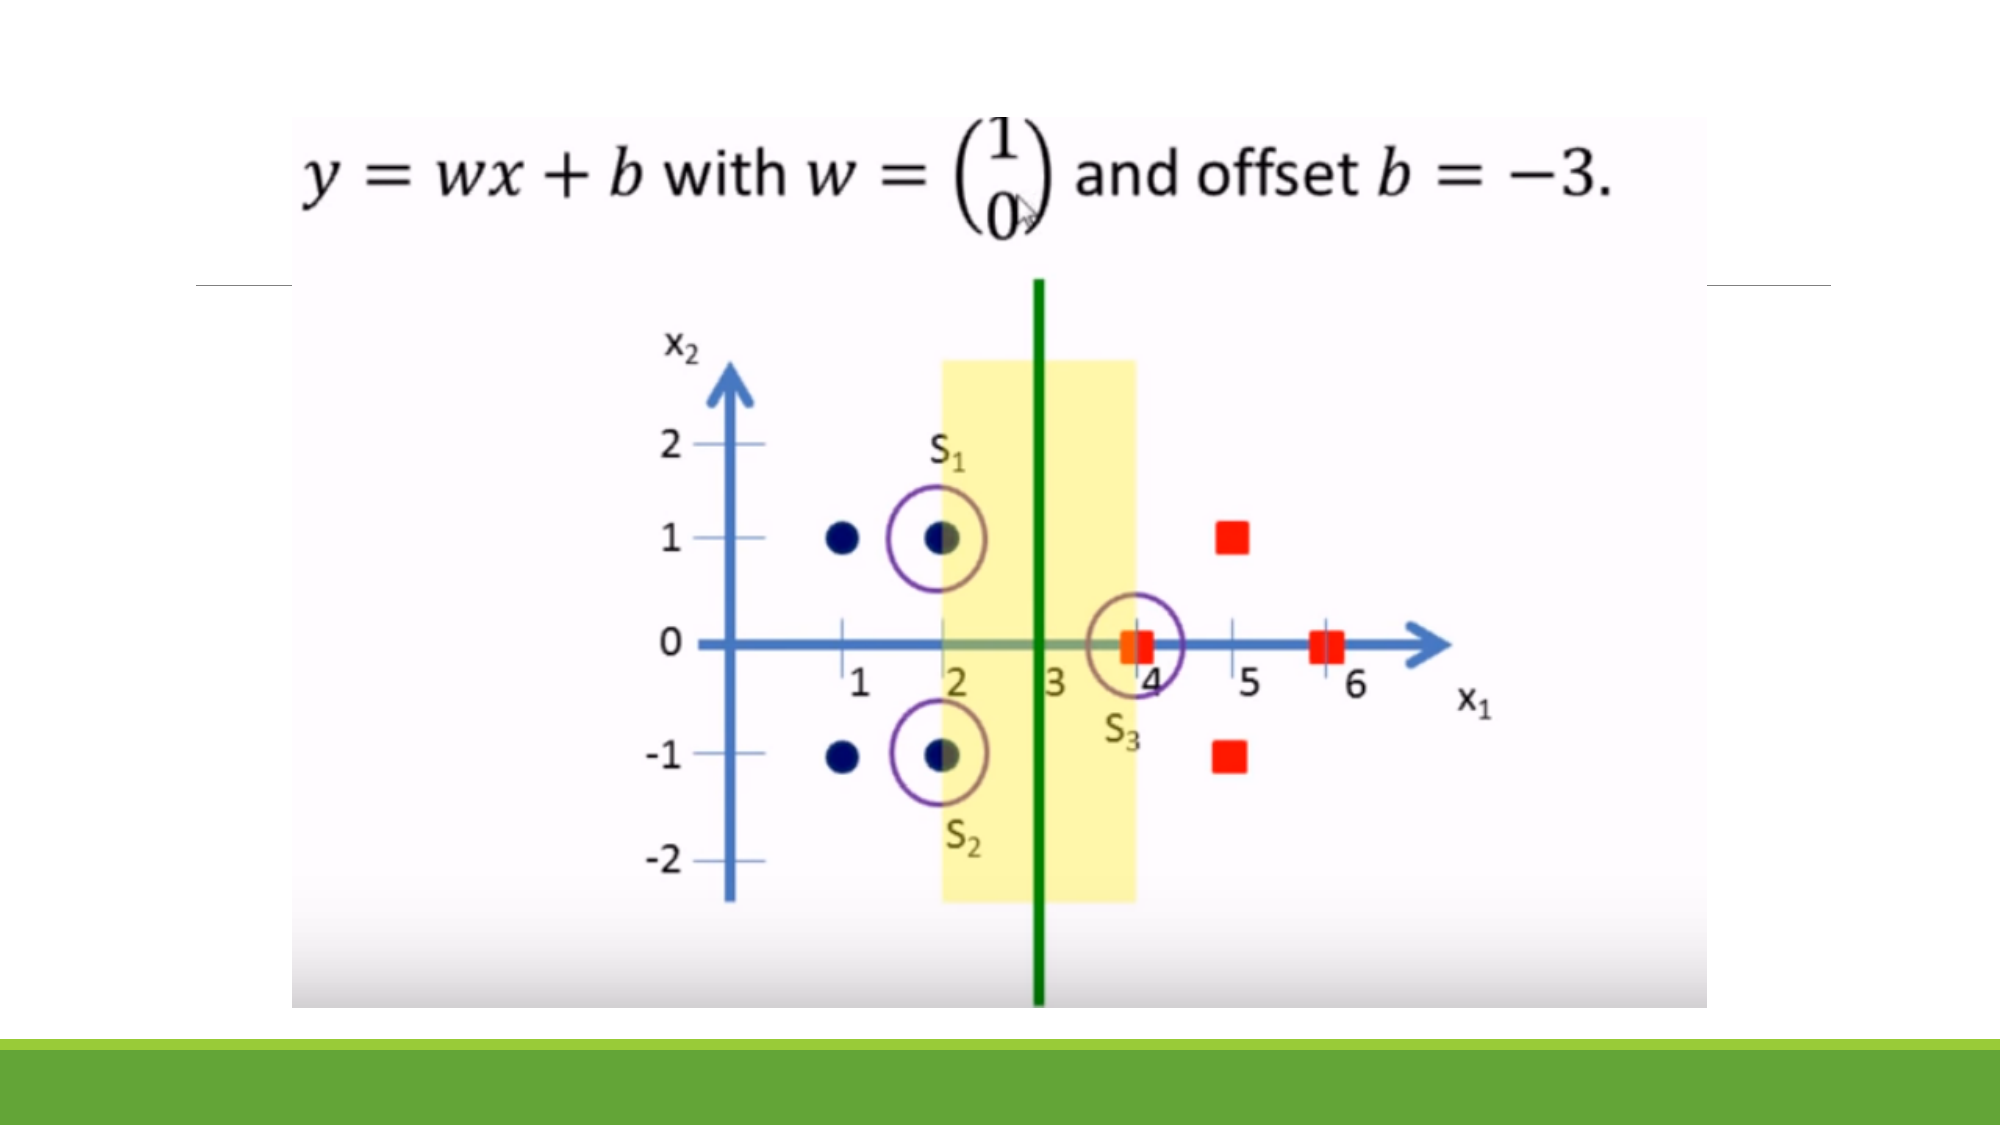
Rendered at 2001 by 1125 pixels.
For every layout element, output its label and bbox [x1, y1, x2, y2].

picture [292, 116, 1708, 1009]
